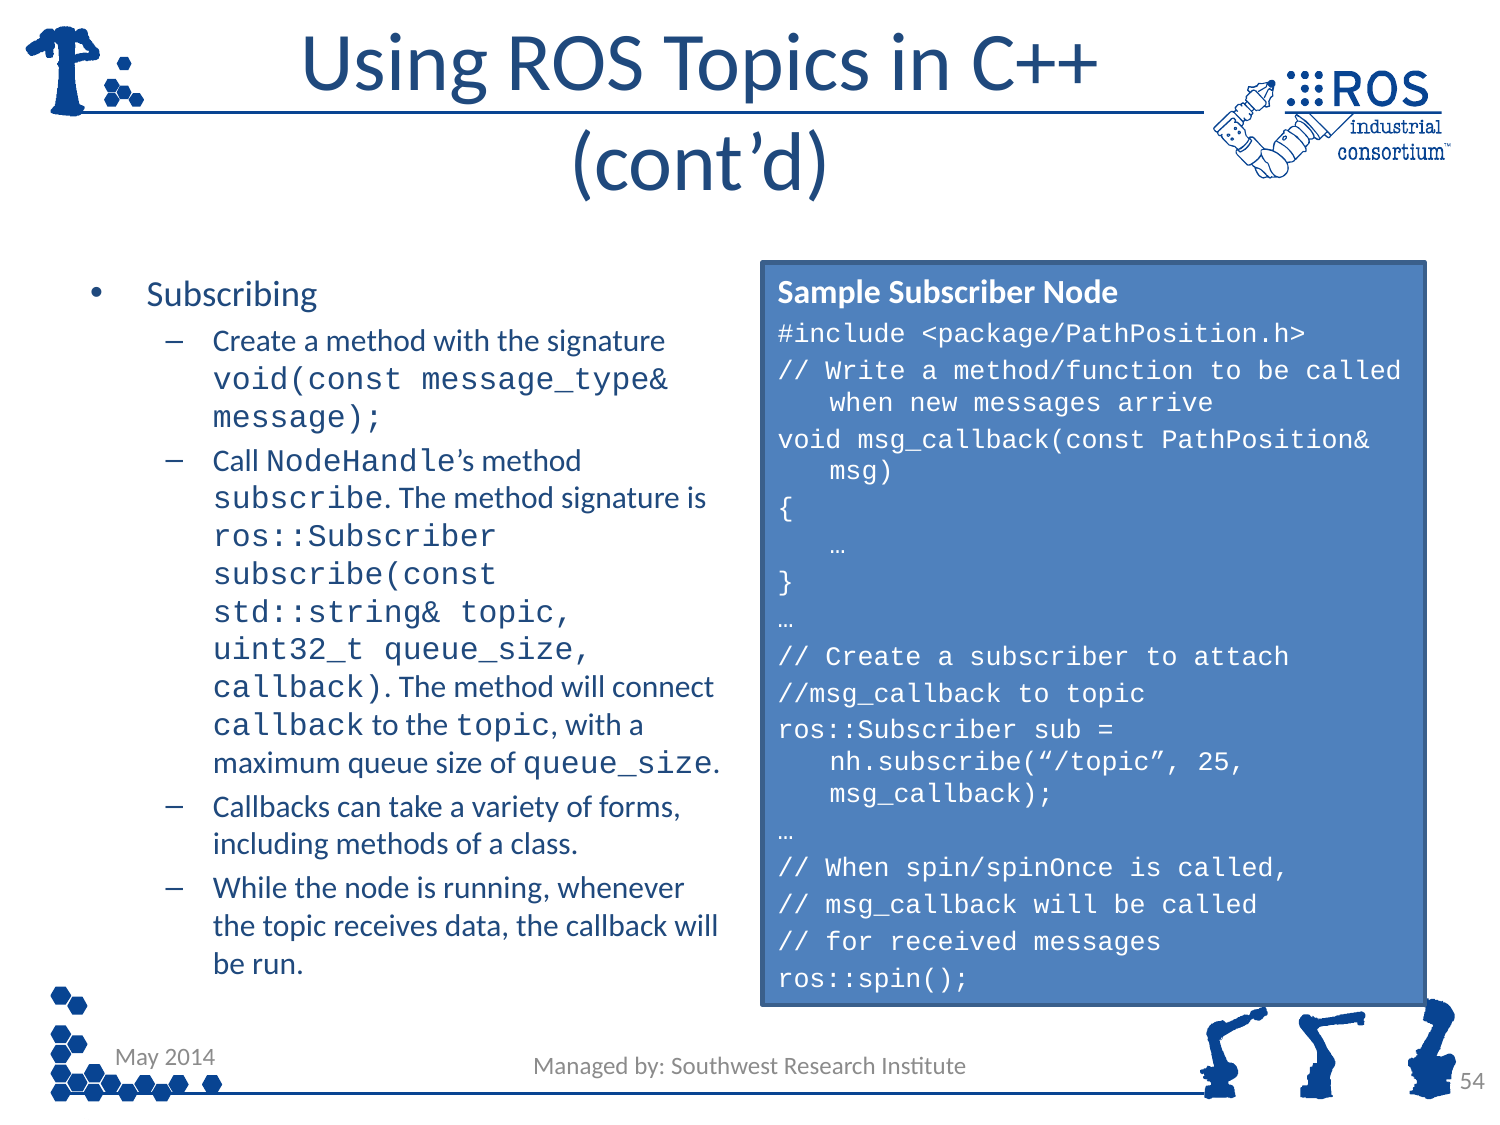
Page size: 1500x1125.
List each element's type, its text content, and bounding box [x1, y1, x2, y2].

list Sample Subscriber Node #include <package/PathPosition.h> // Write a method/function to be called when new messages arrive void msg_callback(const PathPosition& msg) { … } … // Create a subscriber to attach //msg_callback to topic ros::Subscriber sub = nh.subscribe(“/topic”, 25, msg_callback); … // When spin/spinOnce is called, // msg_callback will be called // for received messages ros::spin(); [760, 260, 1427, 1007]
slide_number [99, 1025, 388, 1085]
list Subscribing Create a method with the signature void(const message_type& message); Call NodeHandle’s method subscribe. The method signature is ros::Subscriber subscribe(const std::string& topic, uint32_t queue_size, callback). The method will connect callback to the topic, with a maximum queue size of queue_size. Callbacks can take a variety of forms, including methods of a class. While the node is running, whenever the topic receives data, the callback will be run. [75, 262, 738, 1005]
title Using ROS Topics in C++ (cont’d) [150, 0, 1250, 113]
slide_number 54 [1149, 1050, 1500, 1110]
footer Managed by: Southwest Research Institute [468, 1042, 1032, 1103]
